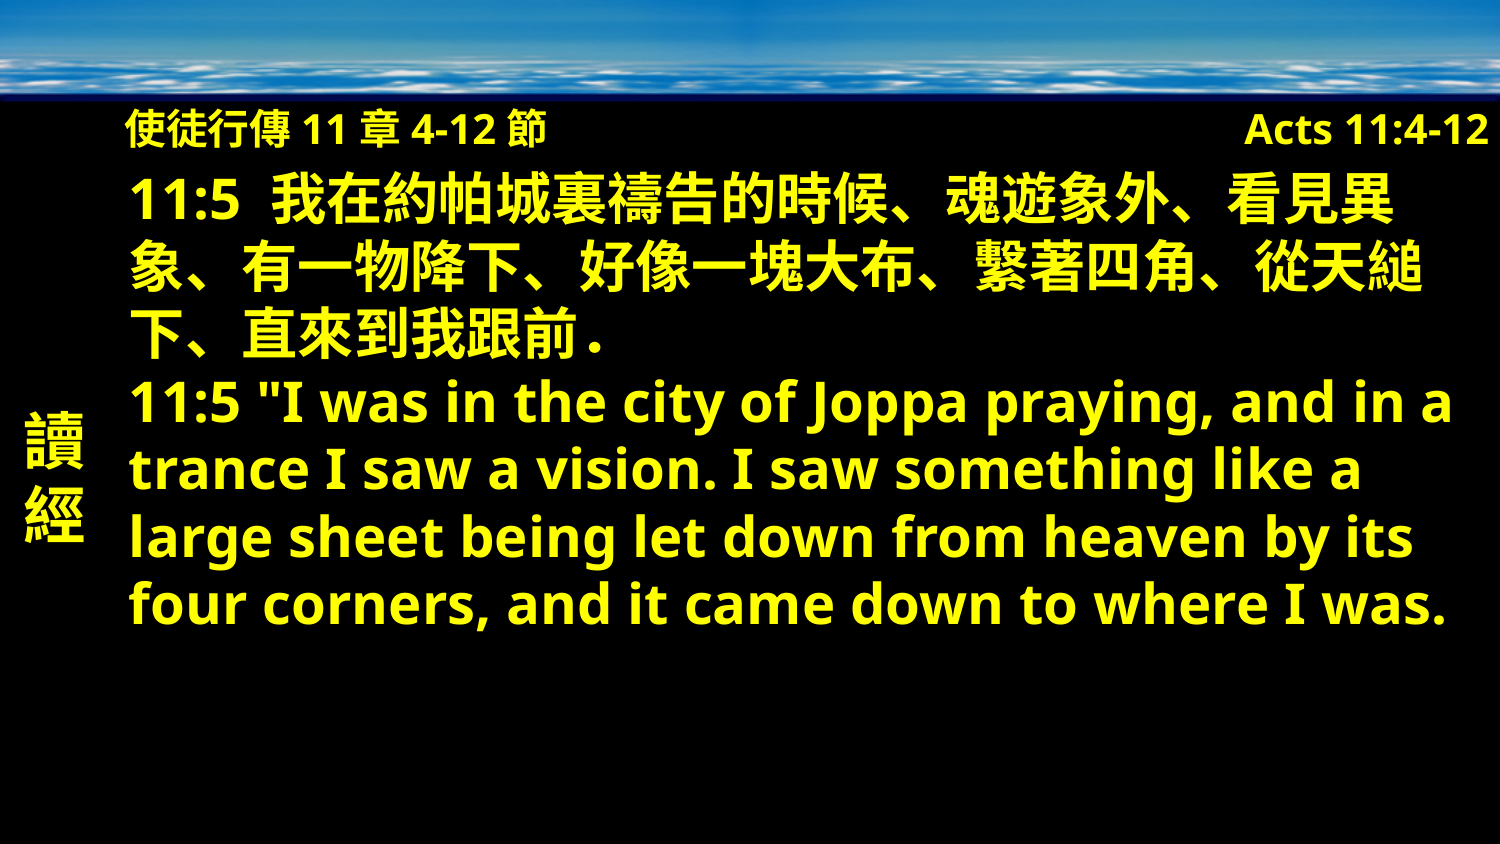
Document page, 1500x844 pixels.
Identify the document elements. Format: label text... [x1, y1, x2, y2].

text_box 11:5 我在約帕城裏禱告的時候、魂遊象外、看見異象、有一物降下、好像一塊大布、繫著四角、從天縋下、直來到我跟前． 11:5 "I was in the city of Joppa praying, and in a trance I saw a vision. I saw something like a large sheet being let down from heaven by its four corners, and it came down to where I was. [114, 156, 1500, 644]
text_box 使徒行傳11章4-12節 [109, 95, 806, 161]
text_box 讀經 [0, 394, 110, 559]
text_box Acts 11:4-12 [806, 95, 1500, 156]
picture [0, 0, 1500, 844]
